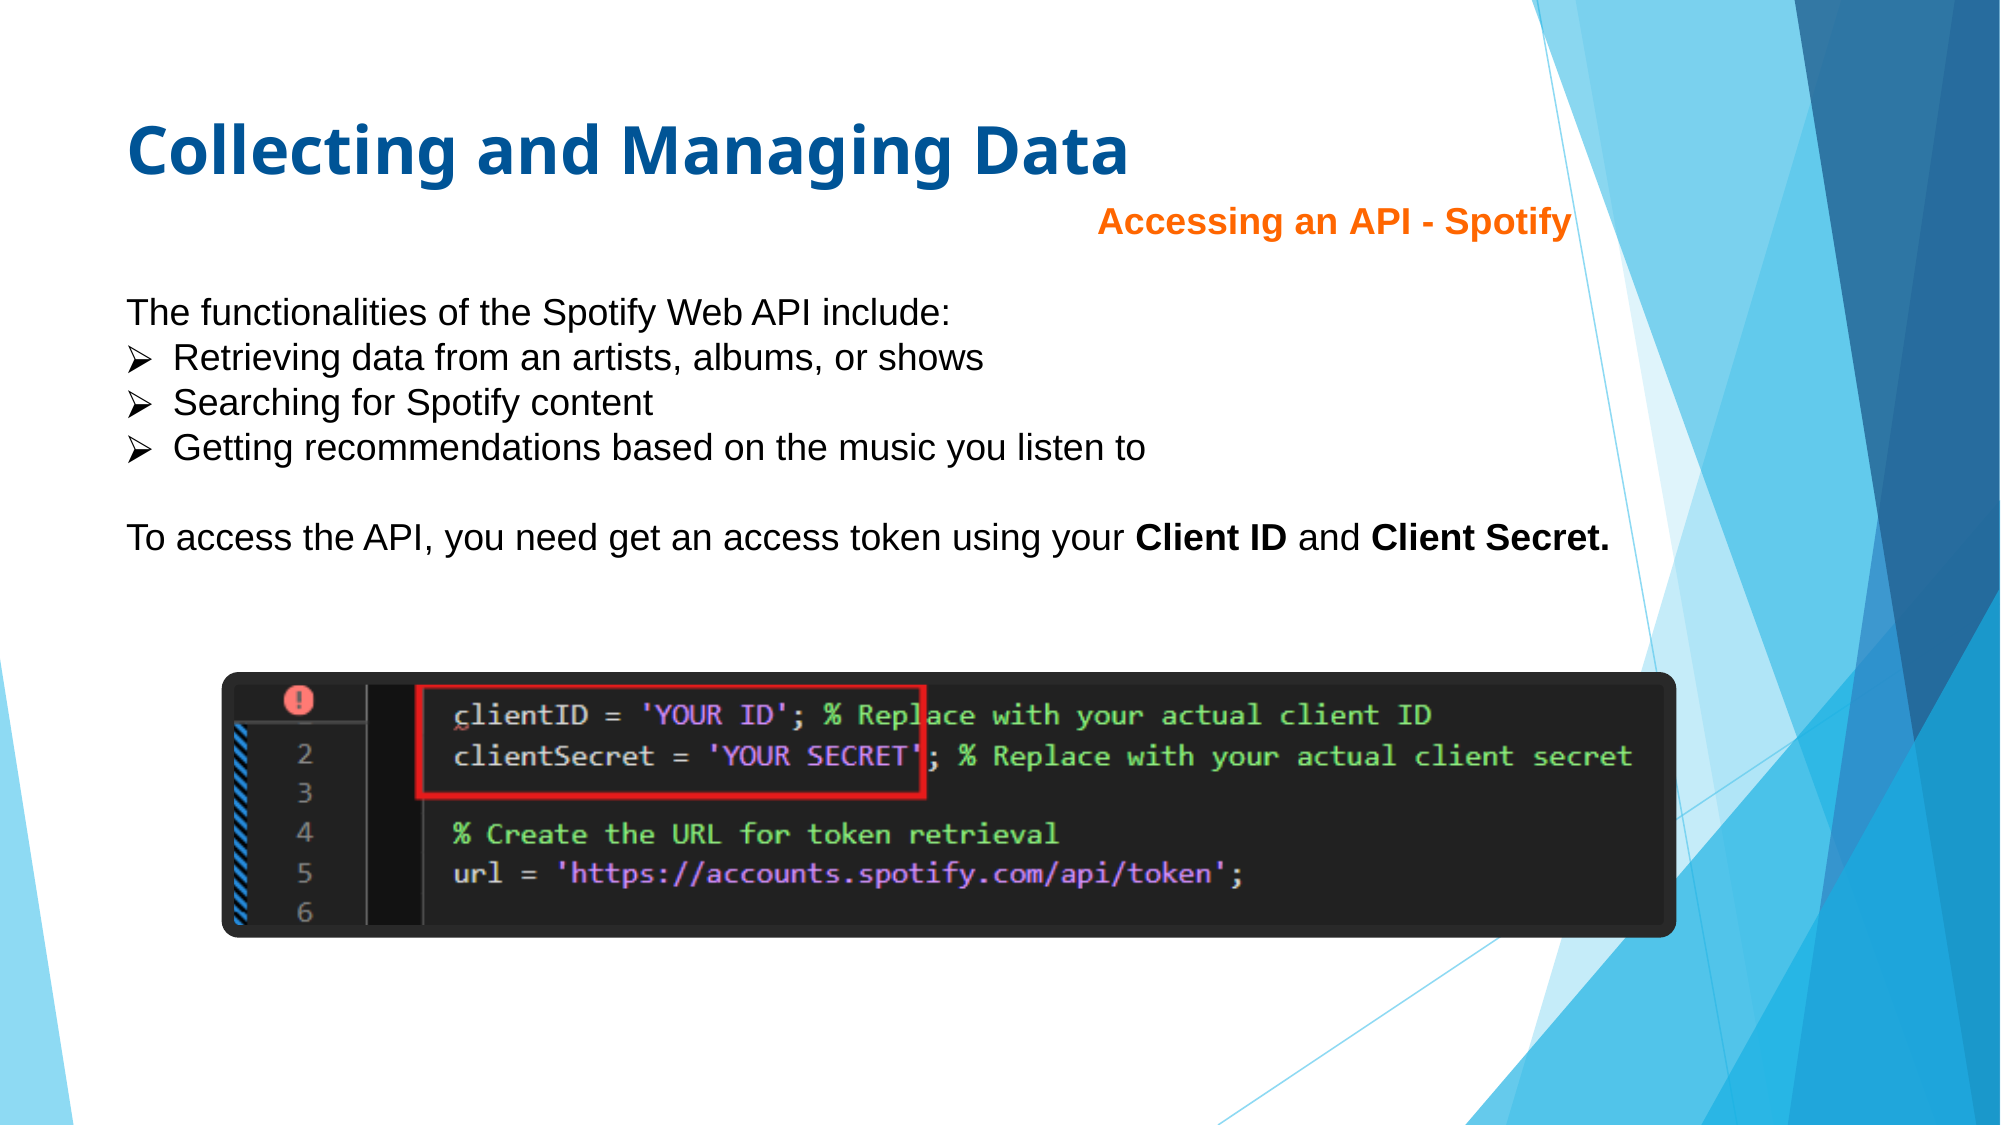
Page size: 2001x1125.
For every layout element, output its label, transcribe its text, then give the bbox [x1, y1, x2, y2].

text_box The functionalities of the Spotify Web API include: Retrieving data from an artists, albums, or shows Searching for Spotify content Getting recommendations based on the music you listen to To access the API, you need get an access token using your Client ID and Client Secret. [111, 280, 1772, 656]
picture [227, 678, 1671, 932]
title Collecting and Managing Data [111, 99, 1552, 280]
list Accessing an API - Spotify [1059, 190, 1610, 262]
